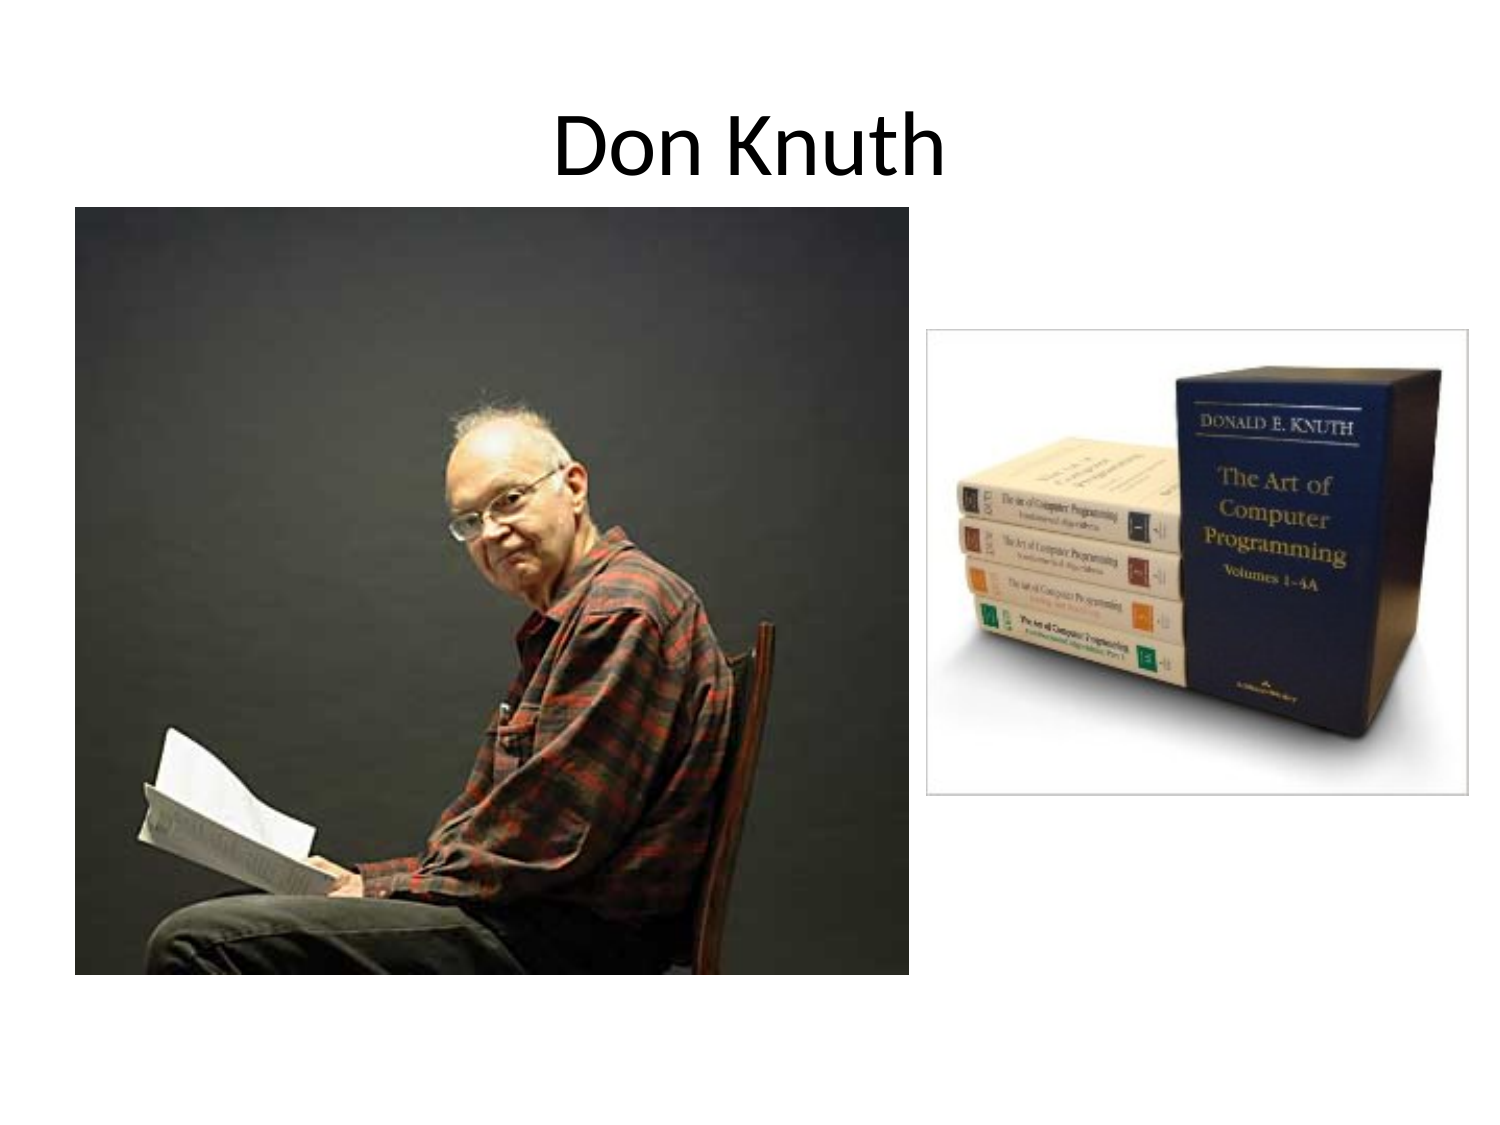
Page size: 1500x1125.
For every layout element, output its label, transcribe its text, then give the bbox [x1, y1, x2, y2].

picture [74, 207, 909, 975]
title Don Knuth [75, 45, 1425, 233]
picture [926, 328, 1469, 796]
